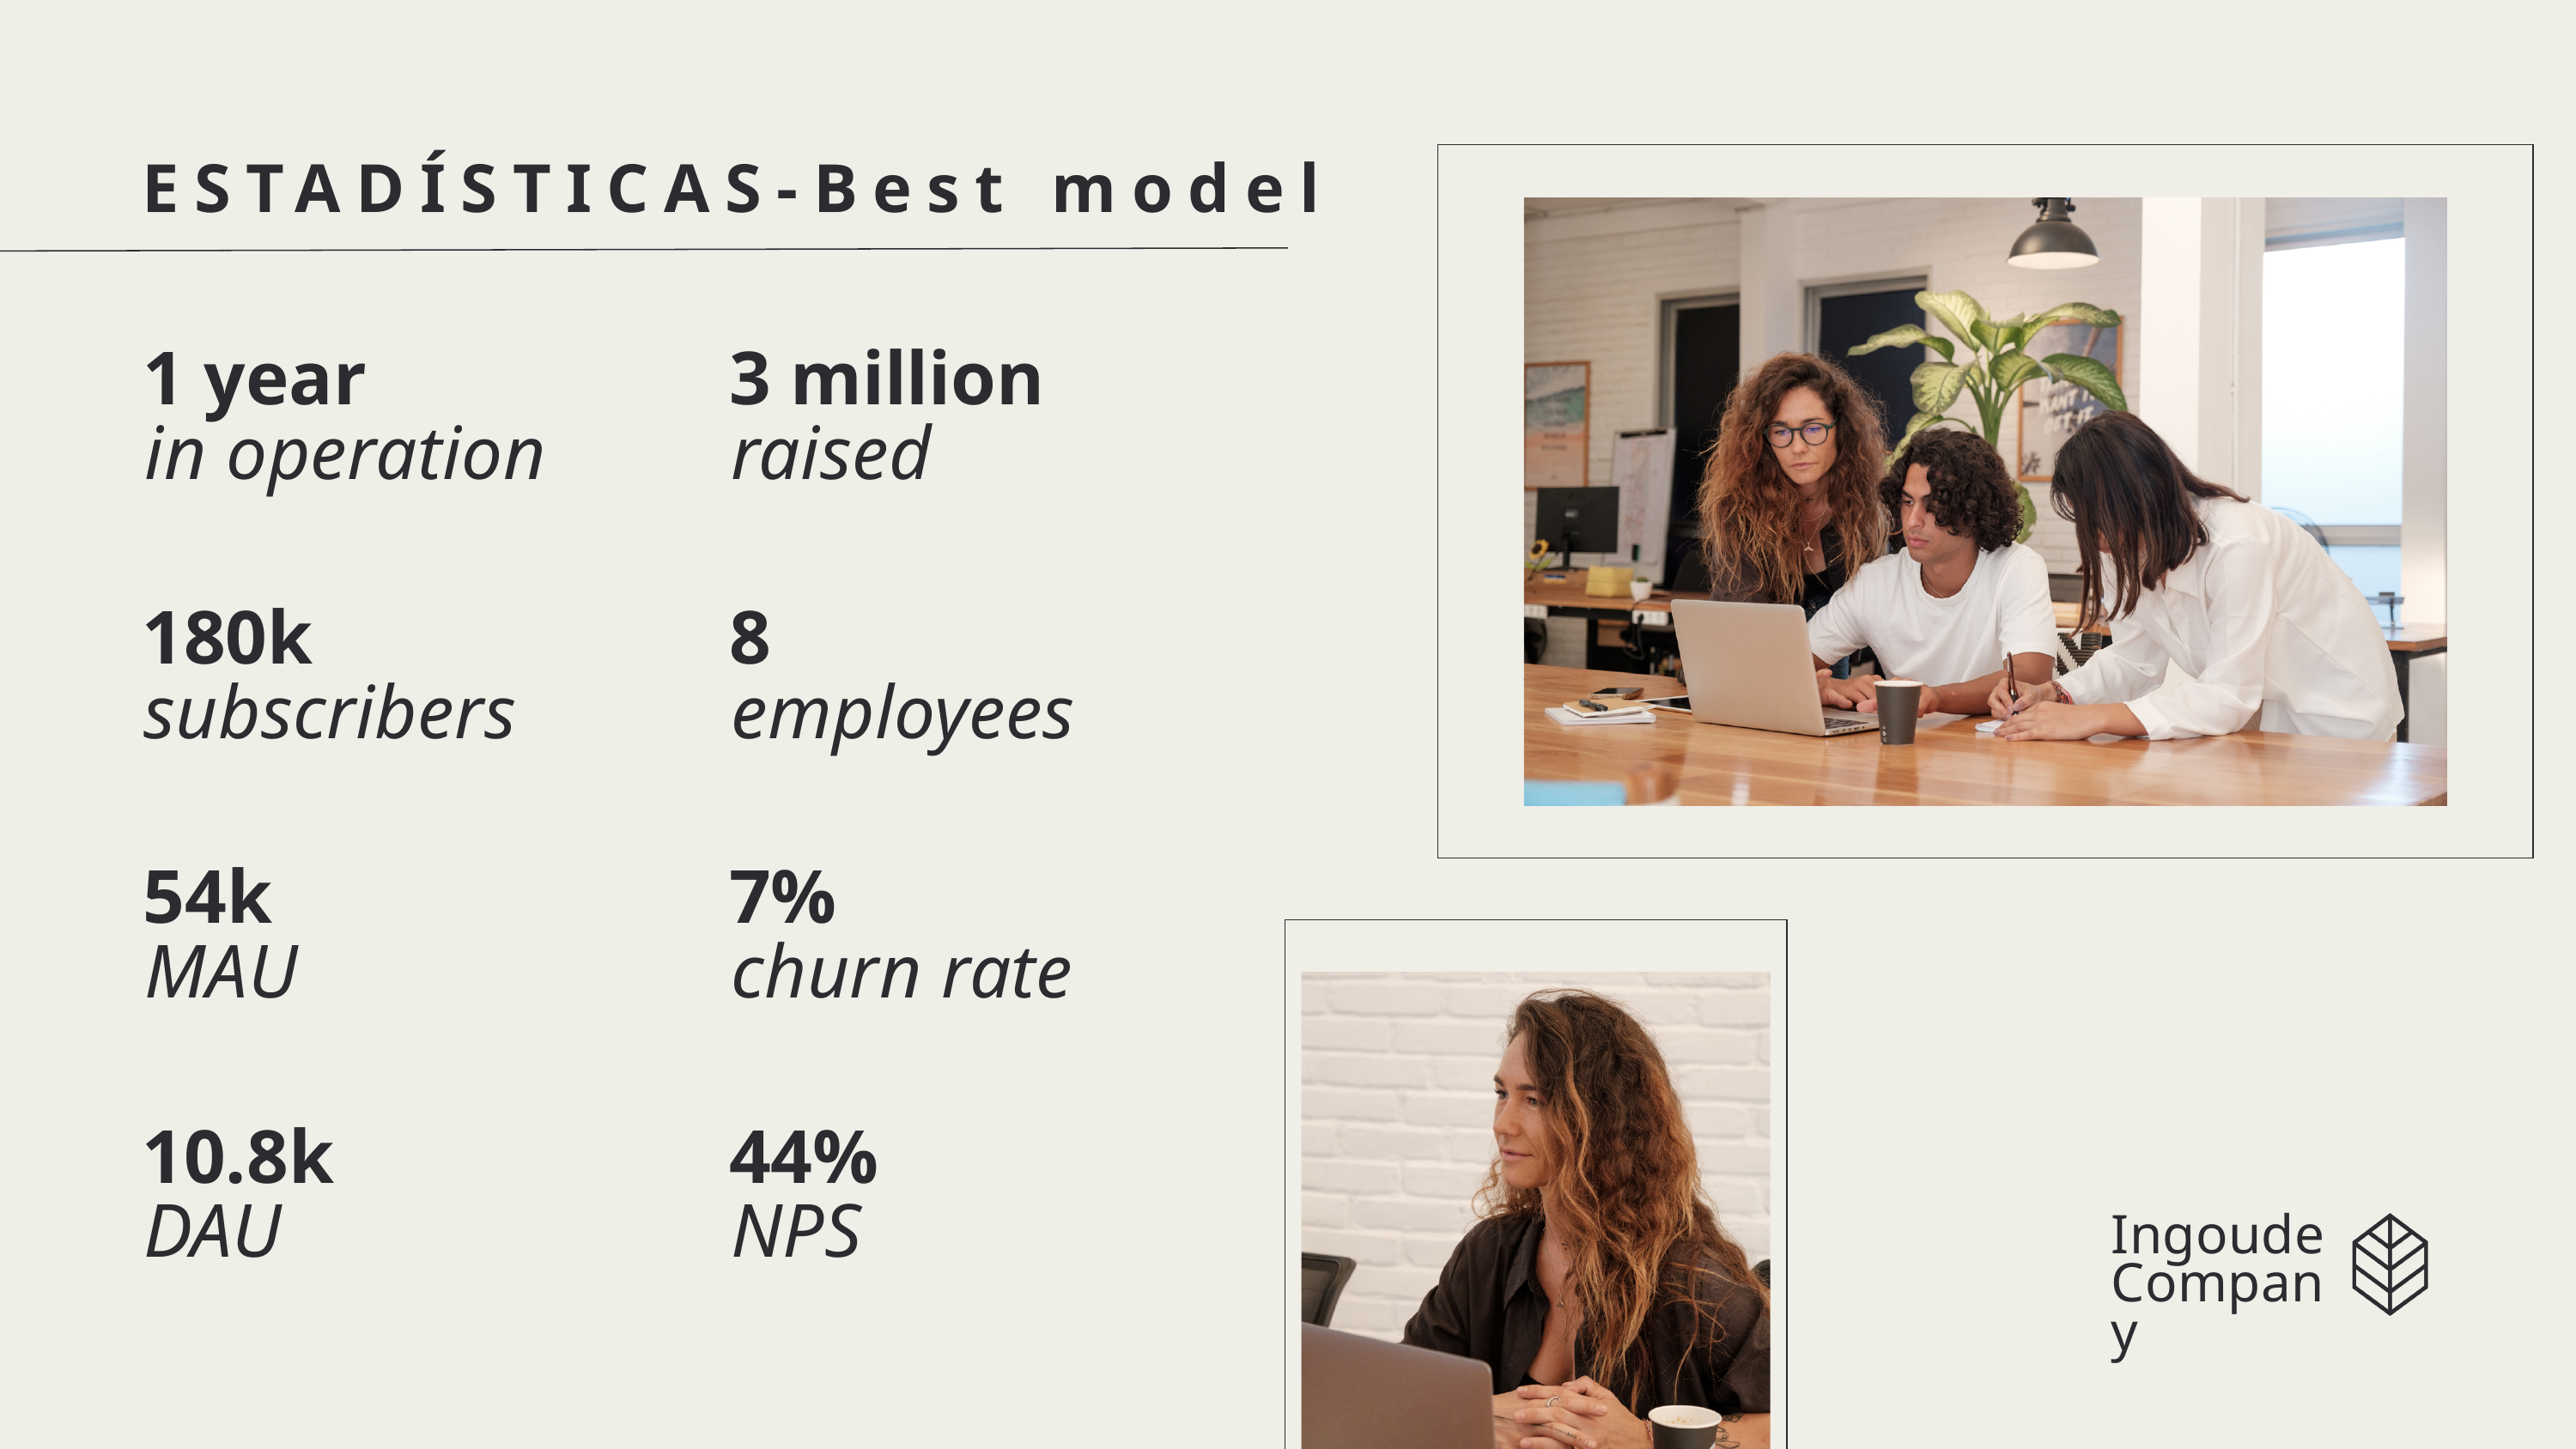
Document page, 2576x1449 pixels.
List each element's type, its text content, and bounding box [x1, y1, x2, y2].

text_box 180k [142, 576, 674, 679]
text_box DAU [143, 1205, 674, 1272]
text_box [2352, 1213, 2428, 1316]
text_box 7% [729, 835, 1261, 938]
text_box 1 year [143, 316, 675, 420]
text_box raised [731, 427, 1261, 494]
text_box churn rate [731, 945, 1261, 1013]
text_box 44% [729, 1094, 1261, 1198]
text_box NPS [731, 1205, 1261, 1272]
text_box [1285, 919, 1788, 1449]
text_box in operation [144, 427, 675, 494]
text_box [1523, 197, 2448, 806]
text_box MAU [144, 945, 675, 1013]
text_box 10.8k [142, 1094, 674, 1198]
text_box subscribers [143, 686, 674, 754]
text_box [1301, 972, 1771, 1449]
text_box 54k [143, 835, 675, 938]
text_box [1437, 144, 2534, 858]
text_box 3 million [729, 316, 1261, 420]
text_box Ingoude Company [2111, 1215, 2349, 1361]
text_box employees [731, 686, 1261, 754]
text_box ESTADÍSTICAS-Best model [142, 132, 2428, 226]
text_box 8 [729, 576, 1261, 679]
